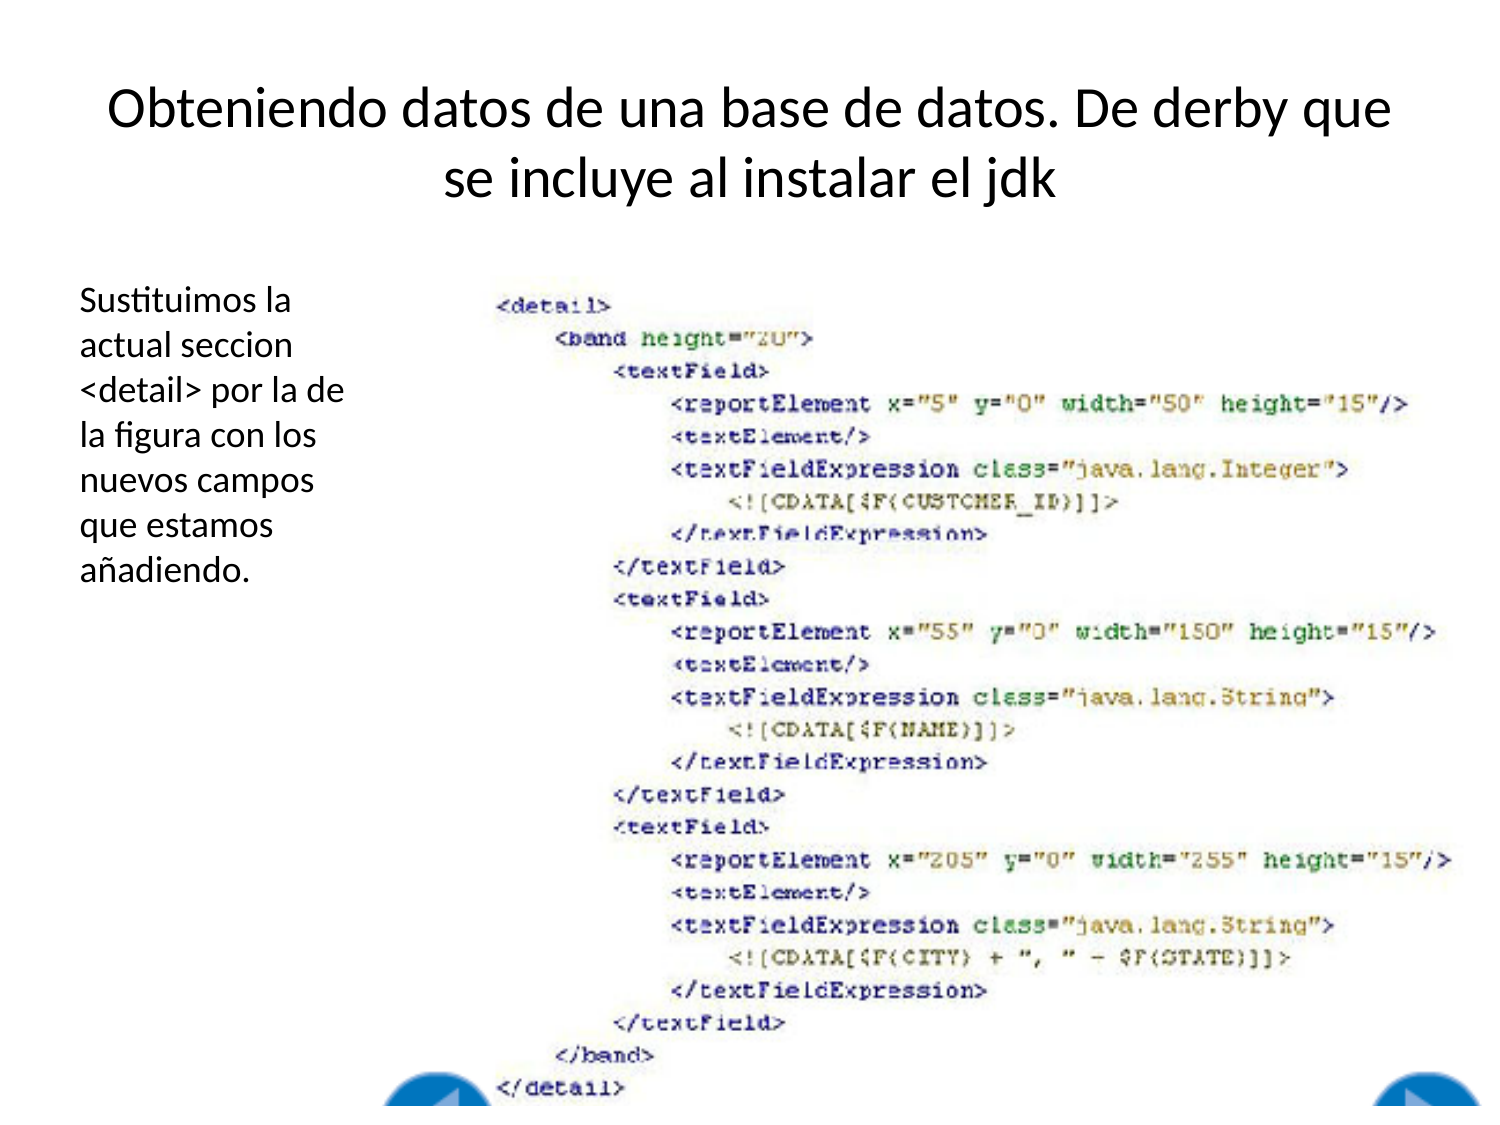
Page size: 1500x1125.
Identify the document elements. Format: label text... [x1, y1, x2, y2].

text_box Obteniendo datos de una base de datos. De derby que se incluye al instalar el jdk [74, 45, 1425, 233]
picture [368, 266, 1483, 1106]
text_box Sustituimos la actual seccion <detail> por la de la figura con los nuevos campos que estamos añadiendo. [64, 267, 366, 597]
